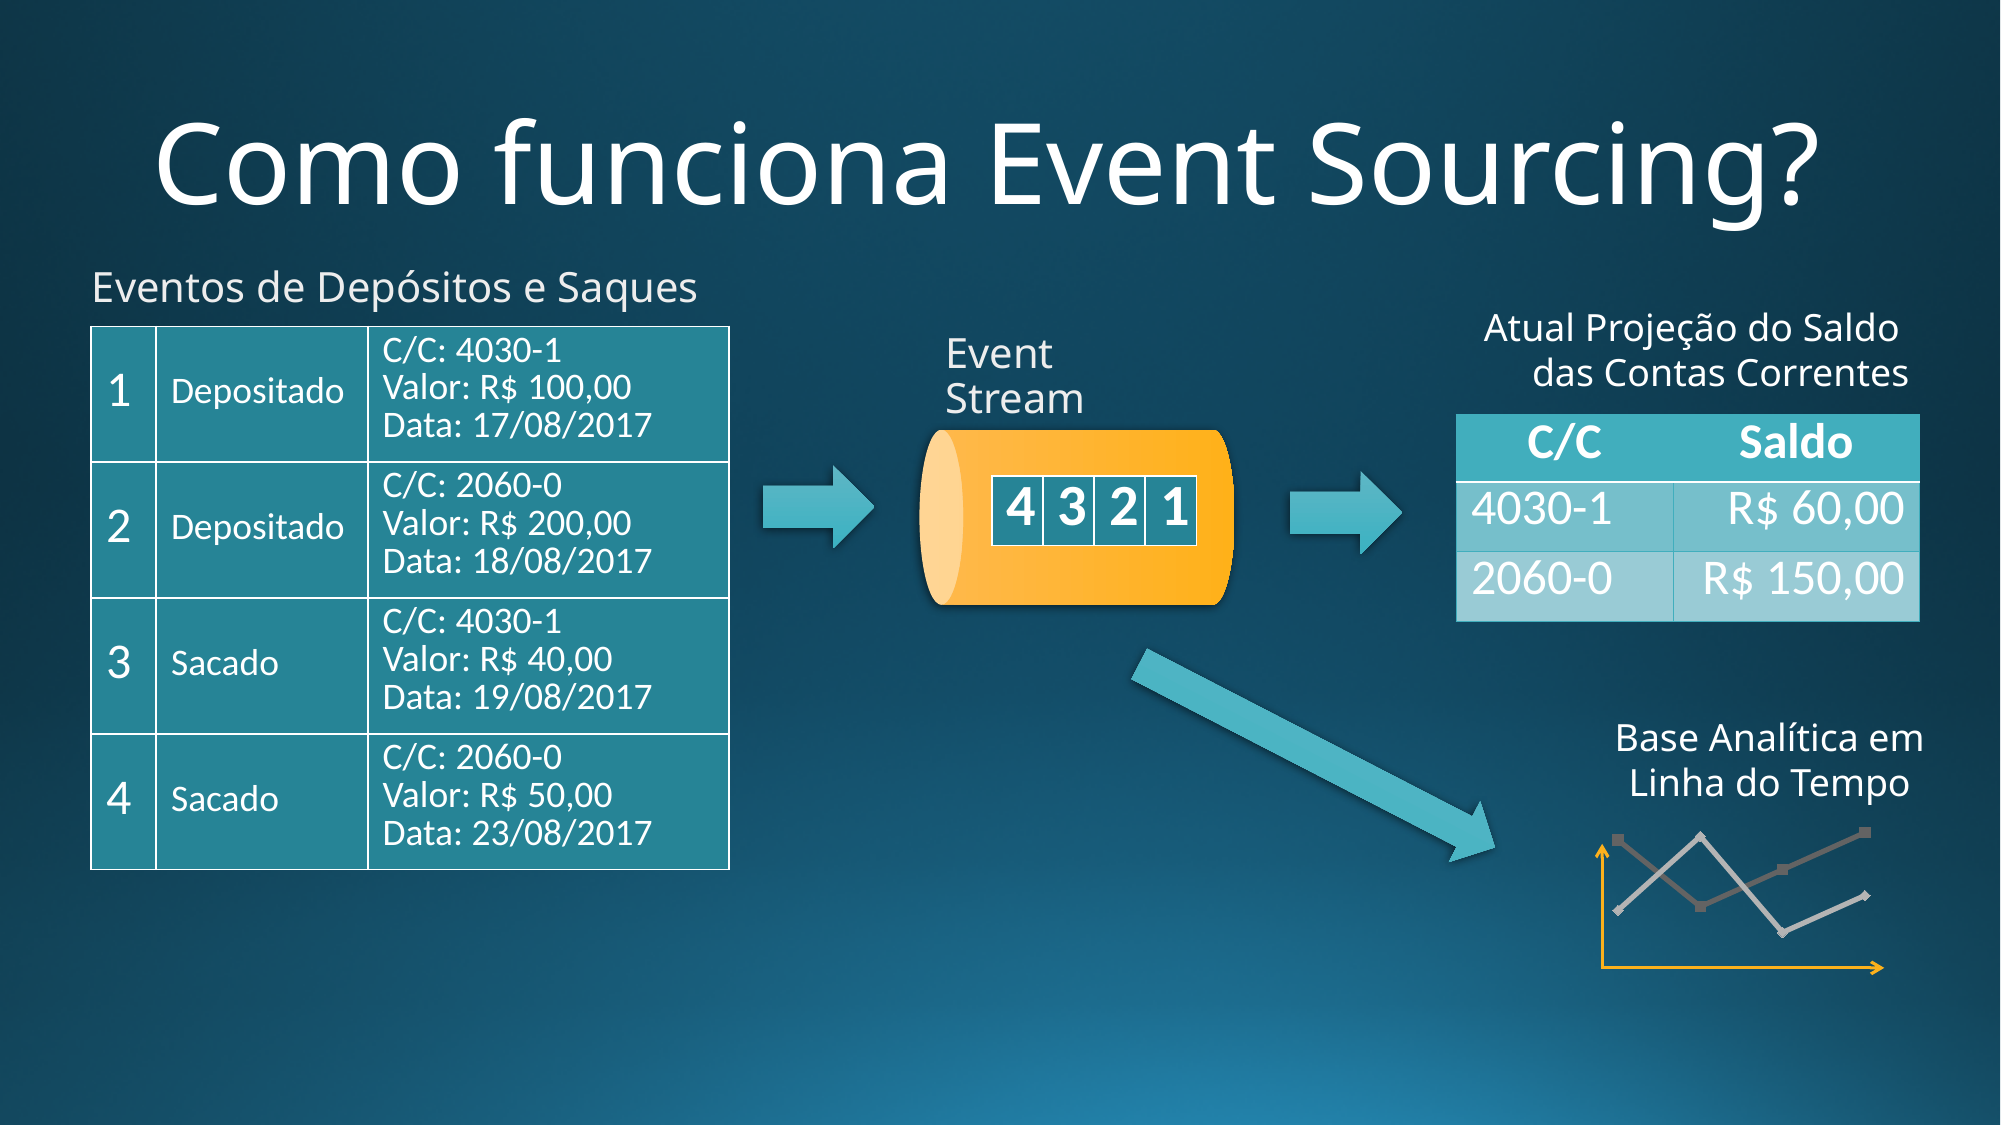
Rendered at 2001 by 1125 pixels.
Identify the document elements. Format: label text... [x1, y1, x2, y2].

text_box Event Stream [930, 311, 1197, 444]
chart [1570, 810, 1913, 1003]
table_cell C/C: 4030-1 Valor: R$ 40,00 Data: 19/08/2017 [369, 599, 728, 733]
table_header Depositado [157, 355, 367, 461]
table_cell Sacado [157, 599, 367, 733]
table_header 1 [92, 355, 155, 461]
text_box [919, 429, 1235, 605]
table_cell R$ 150,00 [1674, 552, 1919, 621]
text_box Eventos de Depósitos e Saques [76, 222, 736, 355]
table_header 3 [1044, 477, 1093, 545]
table_cell 3 [92, 599, 155, 733]
table_header C/C: 4030-1 Valor: R$ 100,00 Data: 17/08/2017 [369, 355, 728, 461]
title Como funciona Event Sourcing? [137, 59, 1863, 278]
picture [0, 0, 2001, 1125]
table_header 2 [1095, 477, 1144, 545]
table_cell 4 [92, 735, 155, 869]
table_cell Depositado [157, 463, 367, 597]
text_box Atual Projeção do Saldo das Contas Correntes [1420, 296, 1925, 402]
table_cell 2 [92, 463, 155, 597]
table_cell R$ 60,00 [1674, 483, 1919, 551]
table_cell C/C: 2060-0 Valor: R$ 50,00 Data: 23/08/2017 [369, 735, 728, 869]
table_header Saldo [1674, 415, 1919, 481]
table_header 1 [1146, 477, 1196, 545]
table_cell 4030-1 [1457, 483, 1673, 551]
text_box [1290, 470, 1403, 555]
table_cell Sacado [157, 735, 367, 869]
table_header C/C [1457, 415, 1673, 481]
table_cell C/C: 2060-0 Valor: R$ 200,00 Data: 18/08/2017 [369, 463, 728, 597]
text_box [1131, 648, 1495, 863]
text_box Base Analítica em Linha do Tempo [1599, 706, 1940, 812]
text_box [762, 465, 875, 549]
table_header 4 [993, 477, 1042, 545]
table_cell 2060-0 [1457, 552, 1673, 621]
